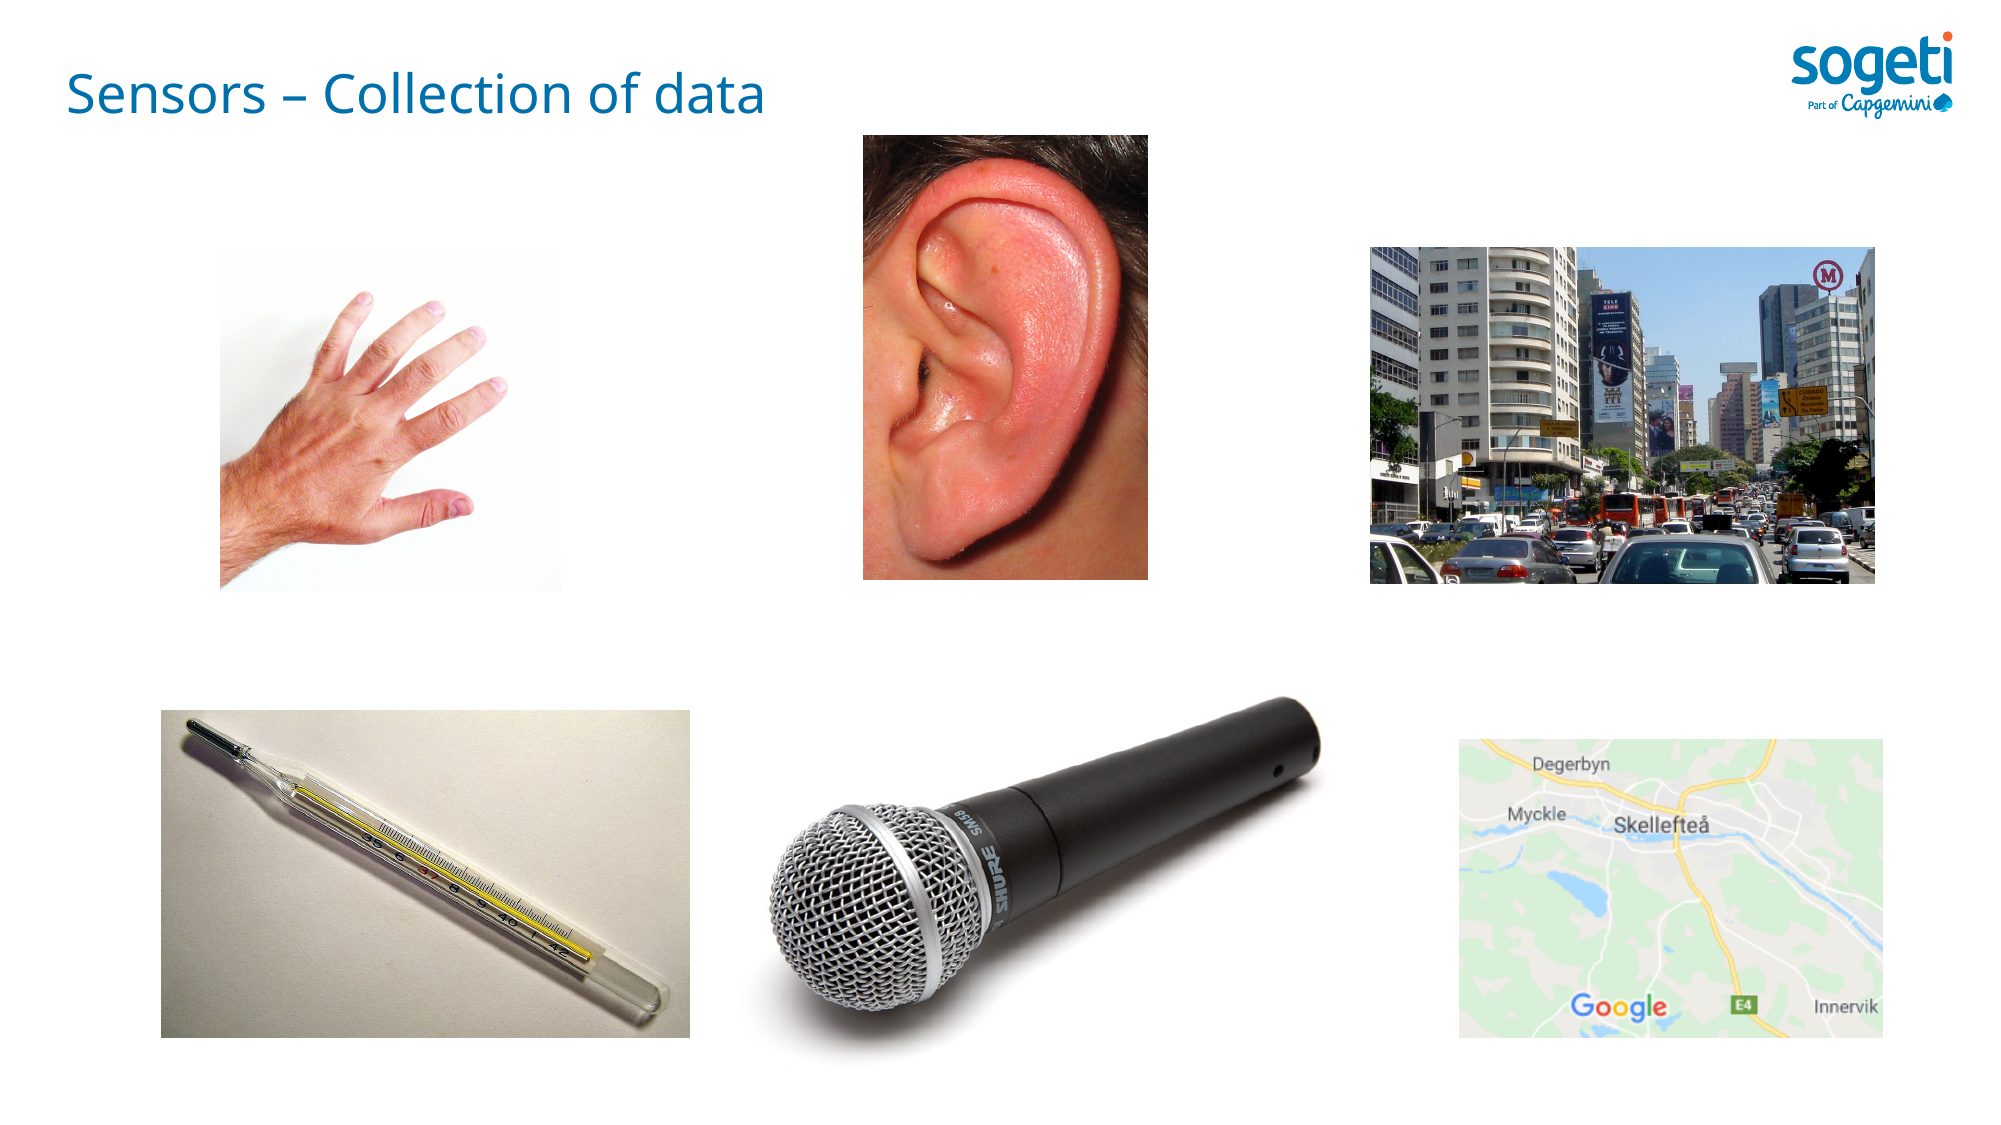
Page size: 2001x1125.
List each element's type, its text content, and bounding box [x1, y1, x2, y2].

picture [1370, 247, 1875, 584]
picture [863, 135, 1148, 580]
picture [161, 710, 690, 1038]
picture [220, 250, 561, 592]
title Sensors – Collection of data [66, 66, 1875, 208]
picture [705, 647, 1372, 1093]
picture [1459, 739, 1883, 1038]
